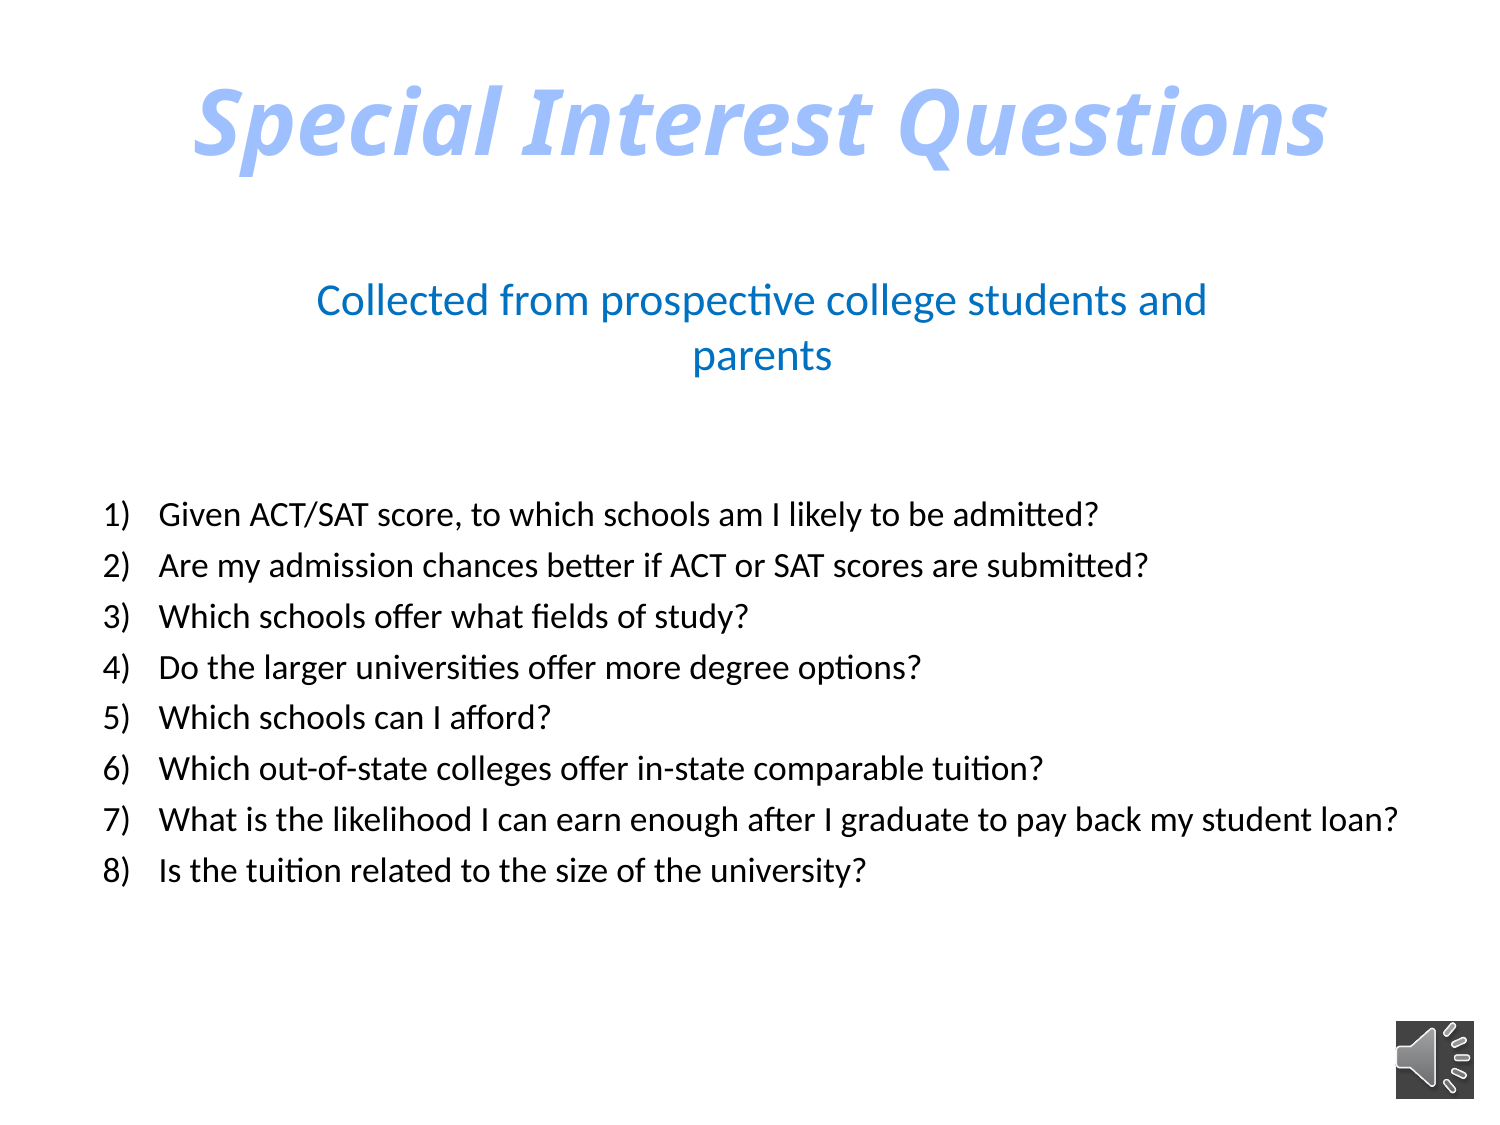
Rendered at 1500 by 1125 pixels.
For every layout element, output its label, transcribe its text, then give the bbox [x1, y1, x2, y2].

picture [1394, 1019, 1476, 1101]
title Special Interest Questions [125, 37, 1400, 201]
subtitle Collected from prospective college students and parents [237, 262, 1288, 388]
text_box Given ACT/SAT score, to which schools am I likely to be admitted? Are my admission chances better if ACT or SAT scores are submitted? Which schools offer what fields of study? Do the larger universities offer more degree options? Which schools can I afford? Which out-of-state colleges offer in-state comparable tuition? What is the likelihood I can earn enough after I graduate to pay back my student loan? Is the tuition related to the size of the university? [87, 443, 1500, 982]
